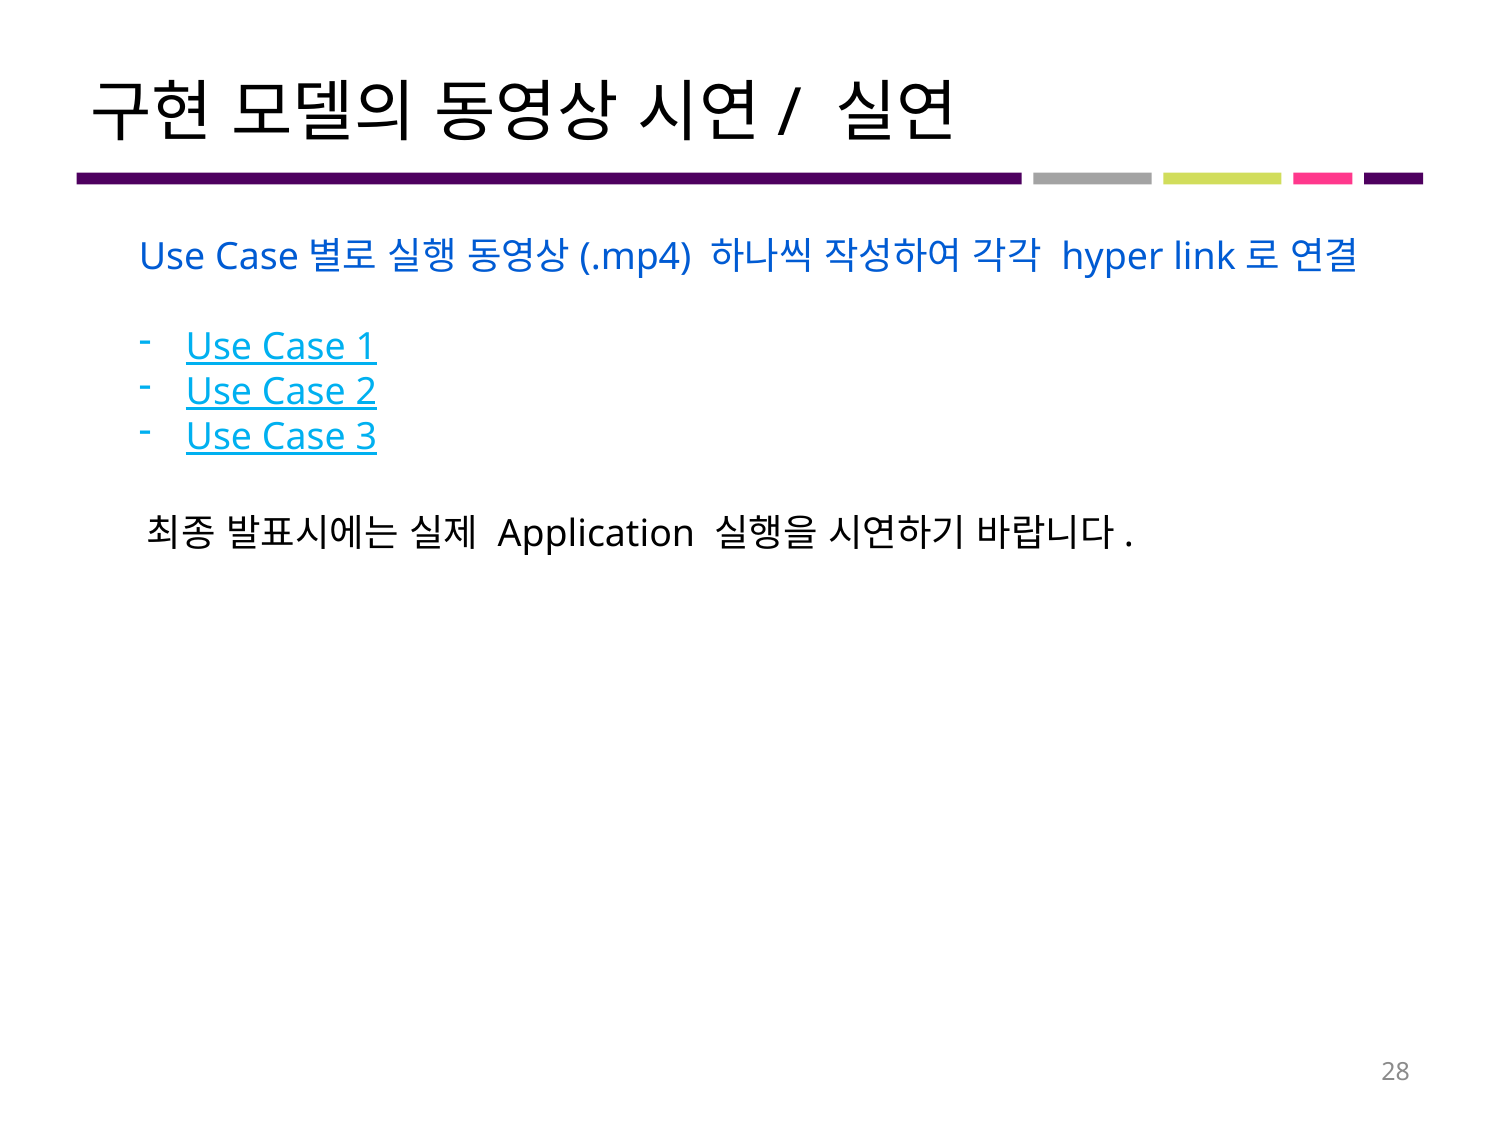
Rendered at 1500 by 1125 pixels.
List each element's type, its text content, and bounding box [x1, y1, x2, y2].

text_box Use Case별로 실행 동영상(.mp4) 하나씩 작성하여 각각 hyper link로 연결 Use Case 1 Use Case 2 Use Case 3 [123, 224, 1375, 464]
text_box 최종 발표시에는 실제 Application 실행을 시연하기 바랍니다. [132, 501, 1149, 562]
slide_number 28 [1074, 1042, 1425, 1103]
title 구현 모델의 동영상 시연/ 실연 [75, 45, 1425, 173]
